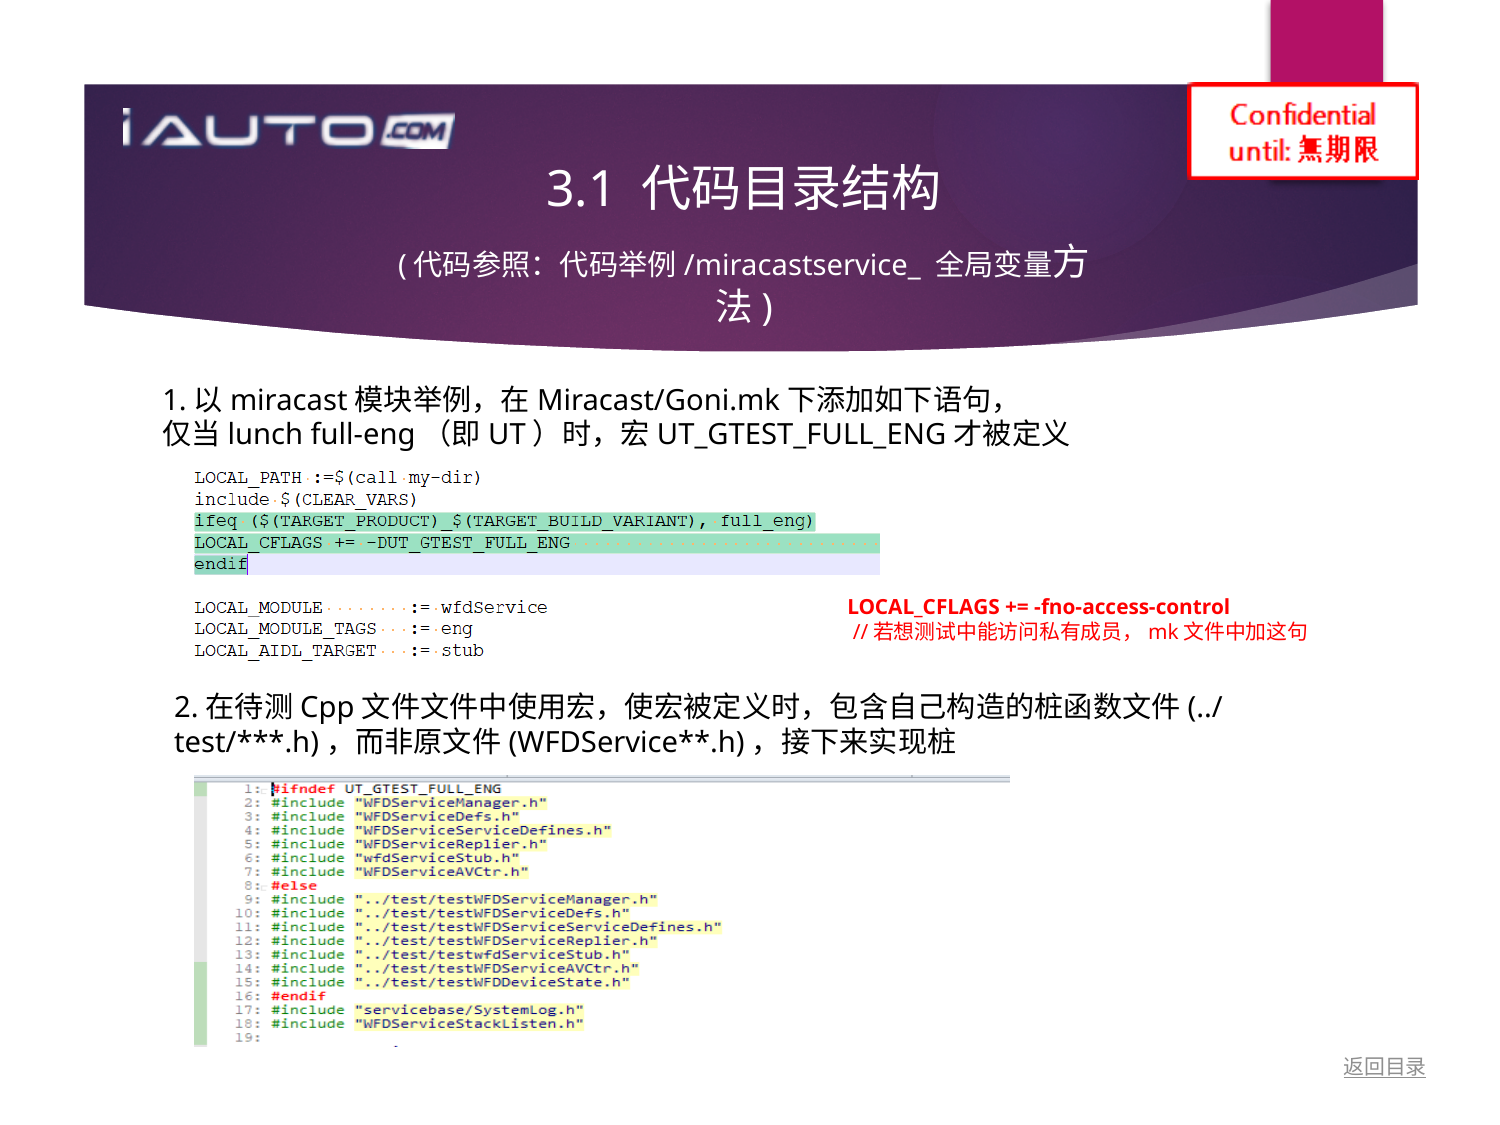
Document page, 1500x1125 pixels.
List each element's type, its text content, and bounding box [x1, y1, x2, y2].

picture [194, 774, 1011, 1048]
picture [194, 467, 881, 667]
text_box LOCAL_CFLAGS += -fno-access-control //若想测试中能访问私有成员，mk文件中加这句 [876, 586, 1500, 676]
list 3.1 代码目录结构 (代码参照：代码举例/miracastservice_ 全局变量方法) [360, 149, 1128, 279]
text_box 返回目录 [1328, 1046, 1483, 1092]
text_box 2.在待测Cpp文件文件中使用宏，使宏被定义时，包含自己构造的桩函数文件(../test/***.h)，而非原文件(WFDService**.h)，接下来实现桩 [159, 680, 1282, 766]
picture [1186, 82, 1419, 181]
text_box 1.以miracast模块举例，在Miracast/Goni.mk下添加如下语句， 仅当lunch full-eng（即UT）时，宏UT_GTEST_FULL_ENG才被定义 [147, 373, 1329, 459]
picture [123, 108, 455, 150]
